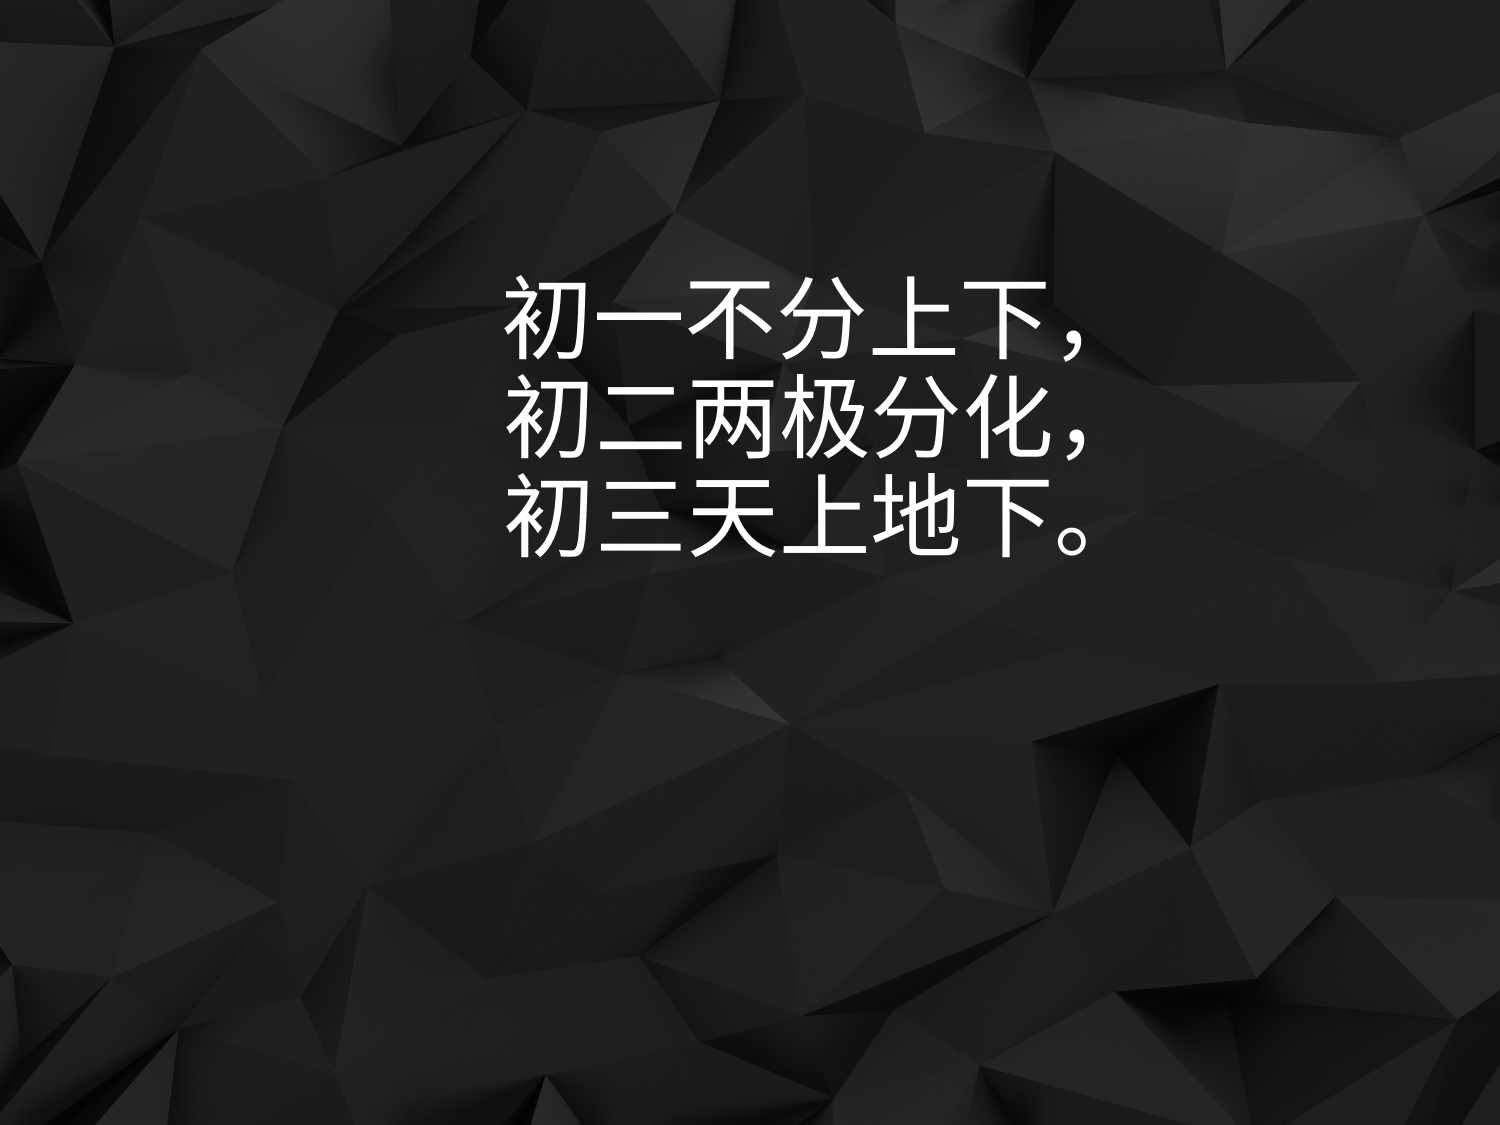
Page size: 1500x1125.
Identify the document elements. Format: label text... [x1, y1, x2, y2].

title 初一不分上下， 初二两极分化， 初三天上地下。 [274, 233, 1226, 611]
picture [0, 0, 1500, 1125]
